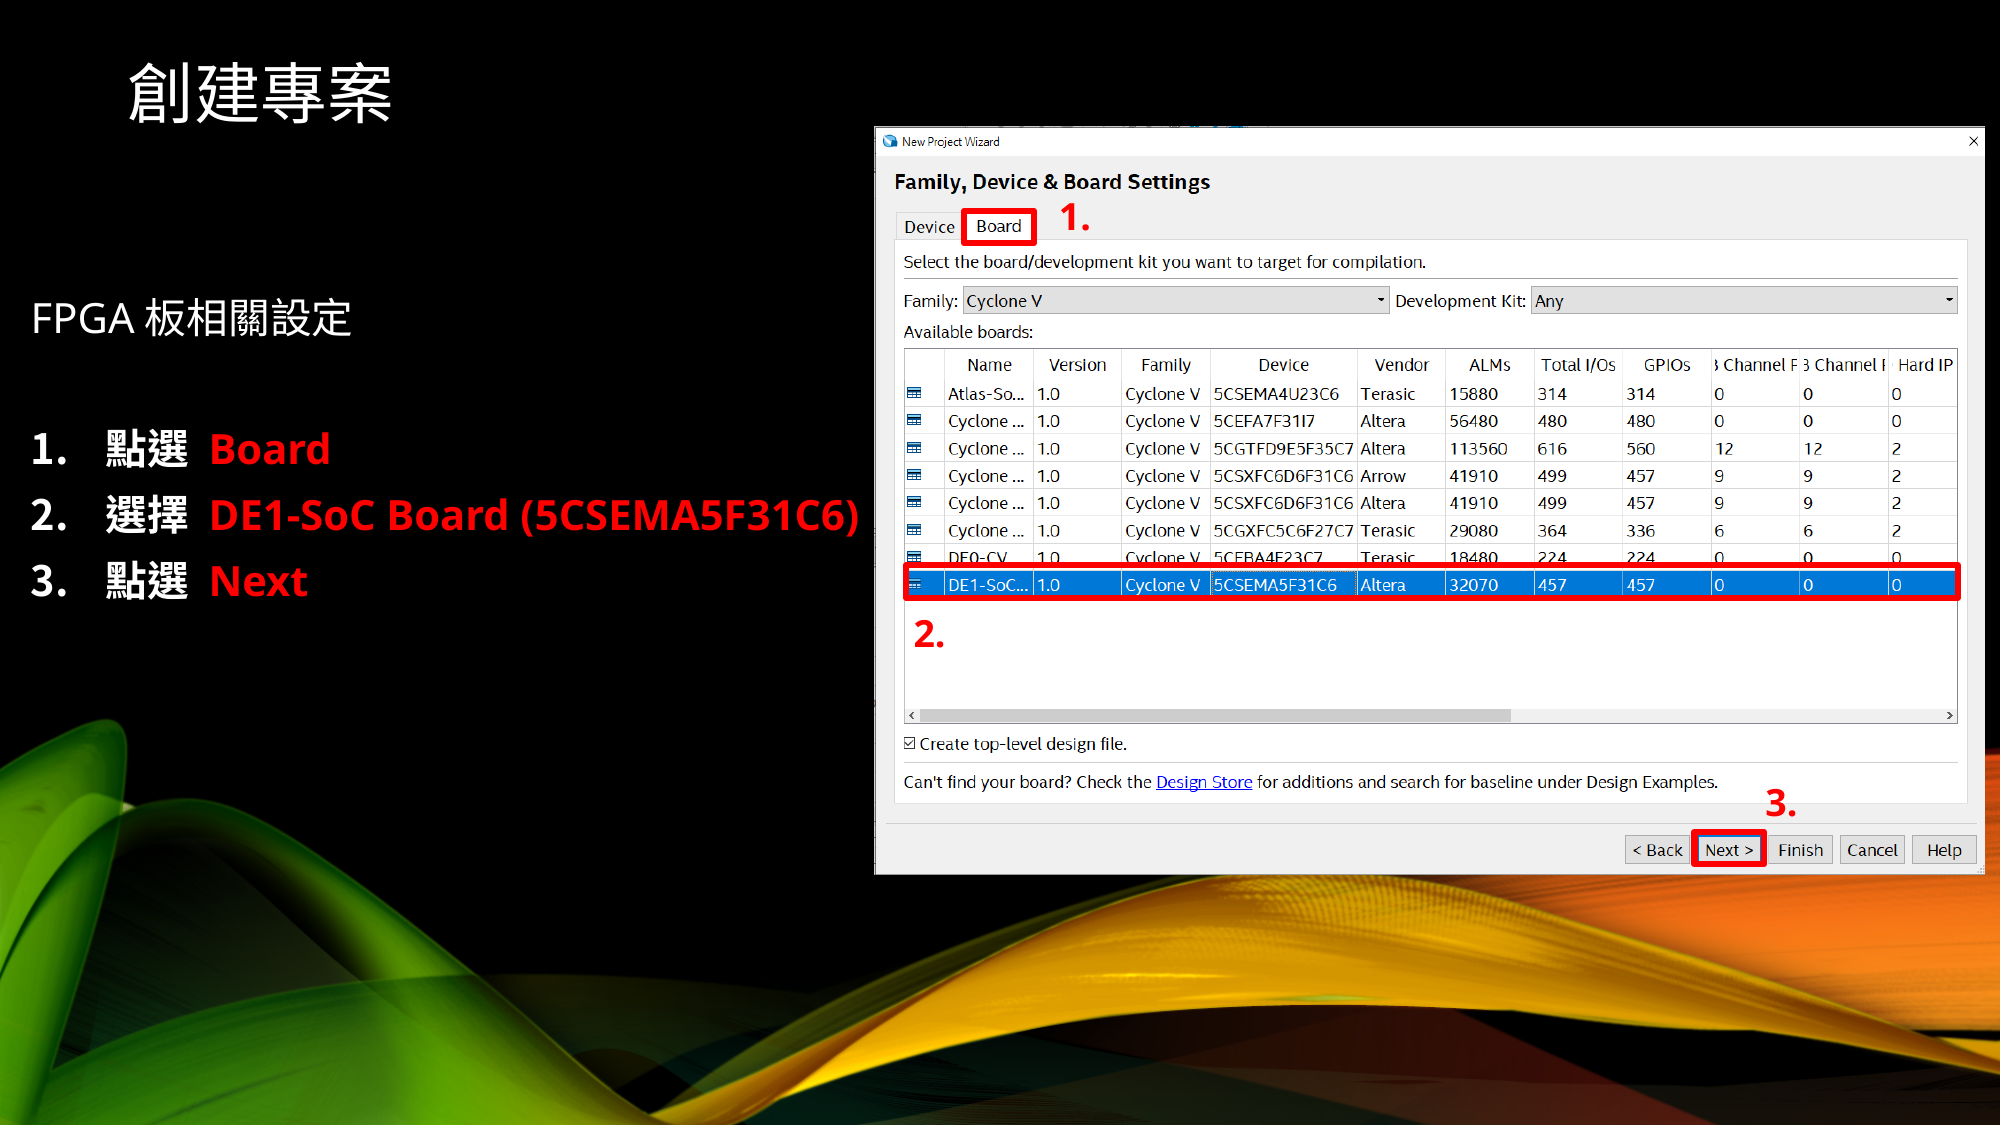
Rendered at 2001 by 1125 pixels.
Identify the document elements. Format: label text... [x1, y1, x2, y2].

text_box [874, 126, 1985, 876]
list FPGA板相關設定 點選 Board 選擇 DE1-SoC Board (5CSEMA5F31C6) 點選 Next [15, 139, 874, 764]
picture [0, 717, 2000, 1125]
title 創建專案 [112, 28, 1888, 139]
